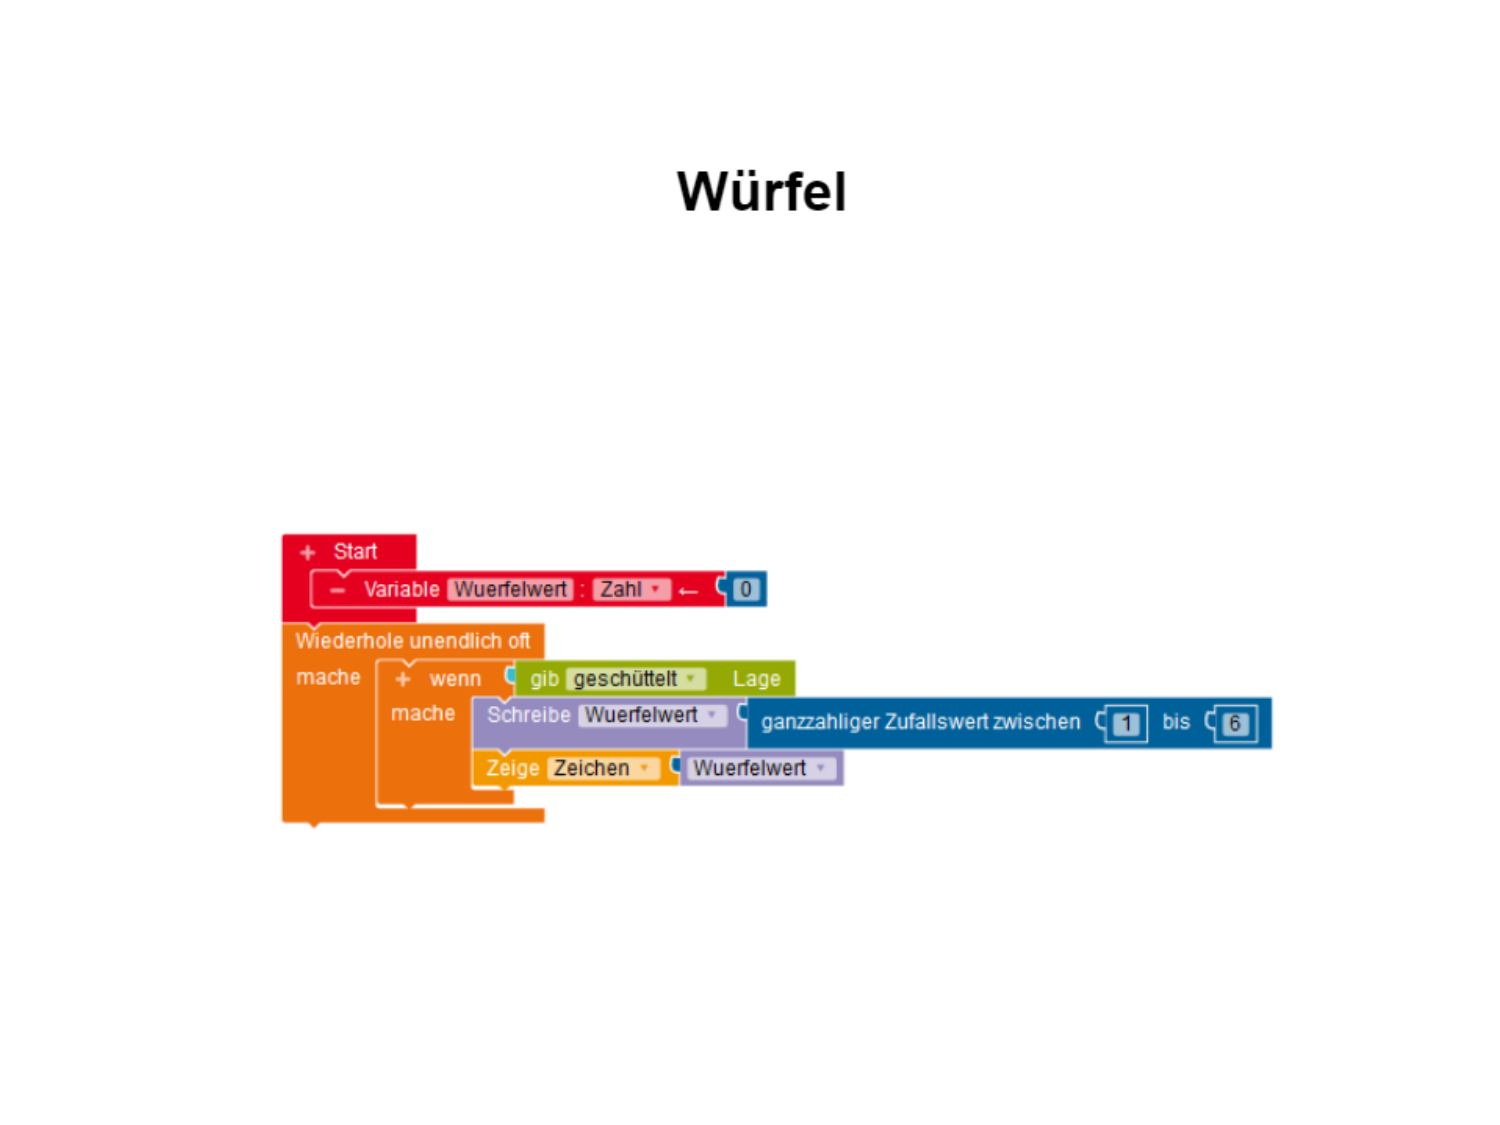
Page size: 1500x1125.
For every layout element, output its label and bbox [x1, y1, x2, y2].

picture [211, 141, 1358, 860]
